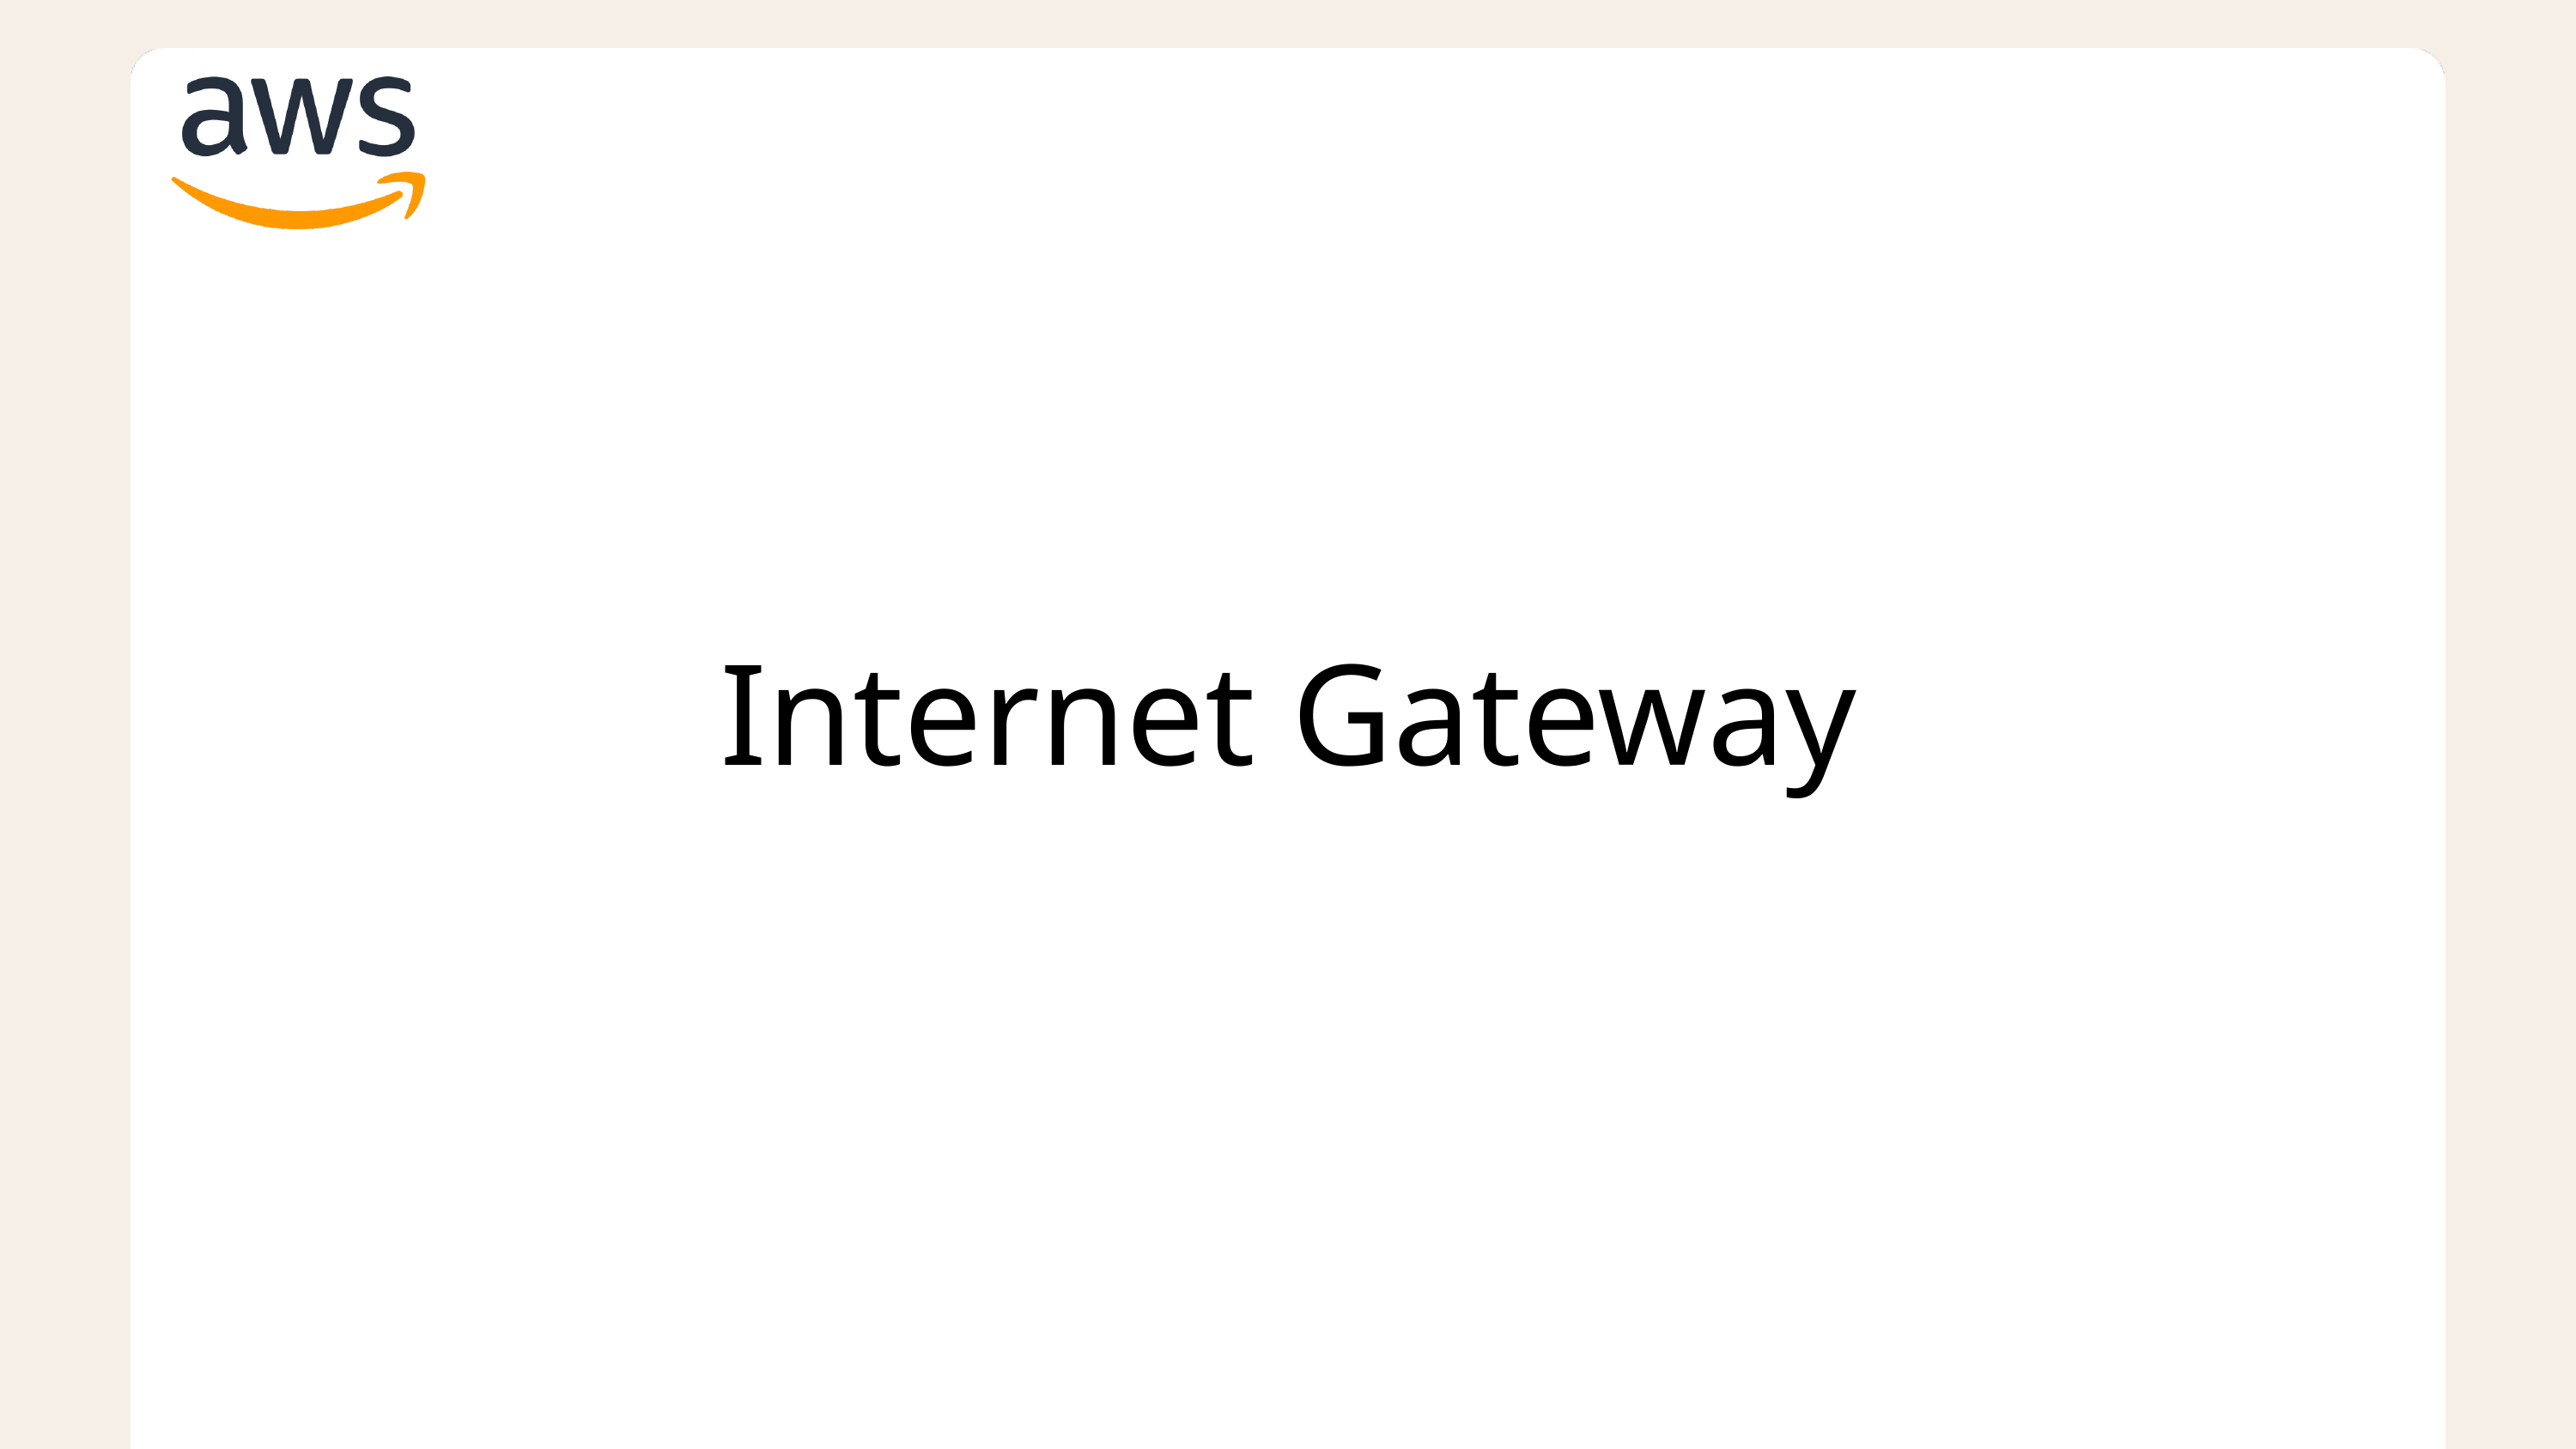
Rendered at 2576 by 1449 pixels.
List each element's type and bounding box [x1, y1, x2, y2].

picture [130, 48, 2446, 1449]
